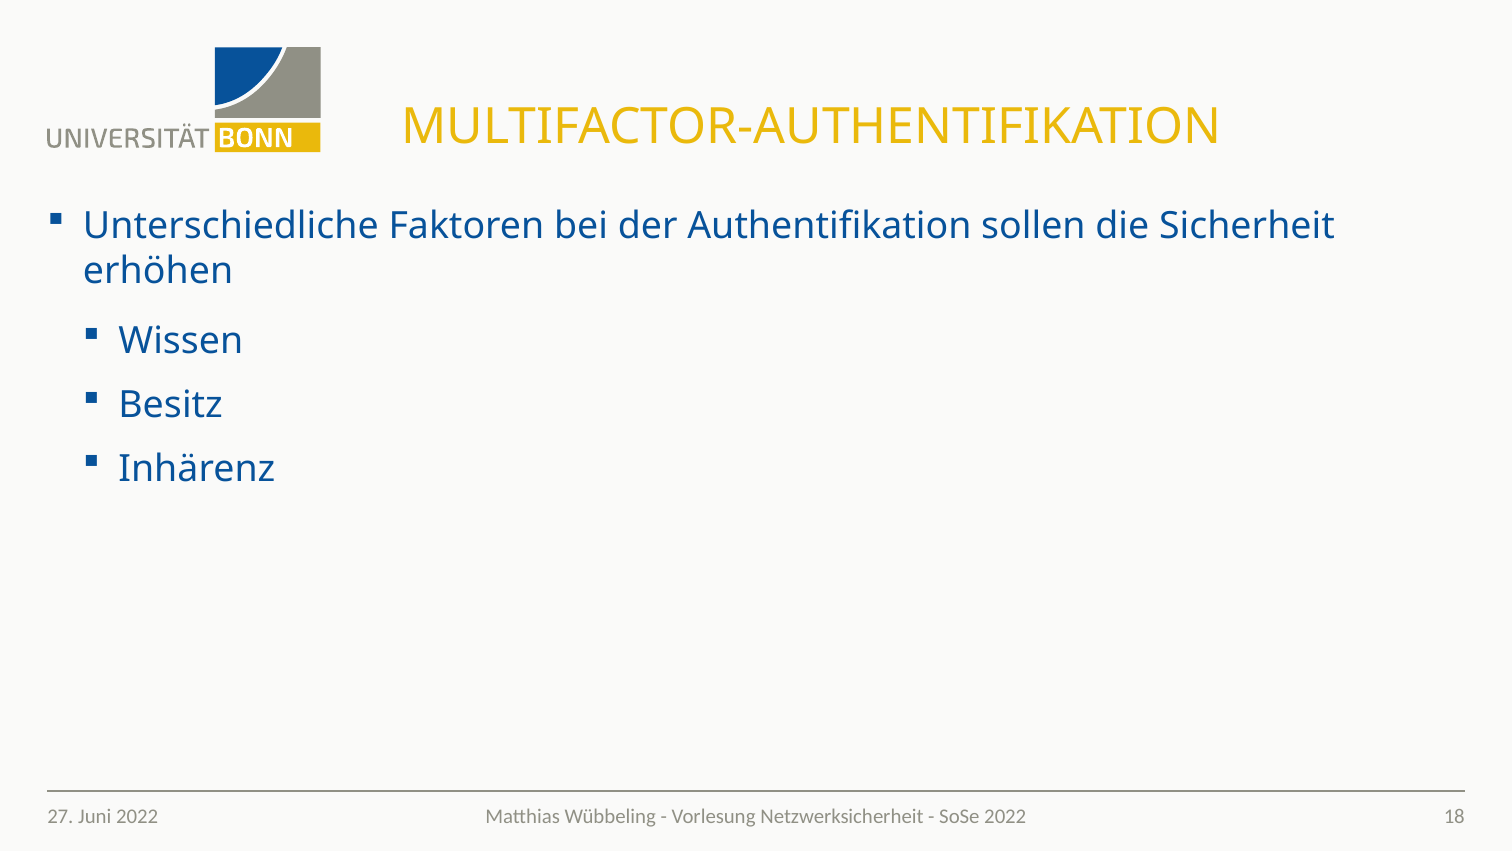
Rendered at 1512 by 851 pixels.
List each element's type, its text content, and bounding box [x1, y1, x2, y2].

slide_number 18 [1370, 791, 1465, 839]
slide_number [47, 791, 189, 839]
title Multifactor-Authentifikation [401, 47, 1465, 154]
list Unterschiedliche Faktoren bei der Authentifikation sollen die Sicherheit erhöhen Wissen Besitz Inhärenz [47, 200, 1465, 745]
footer Matthias Wübbeling - Vorlesung Netzwerksicherheit - SoSe 2022 [342, 791, 1170, 839]
